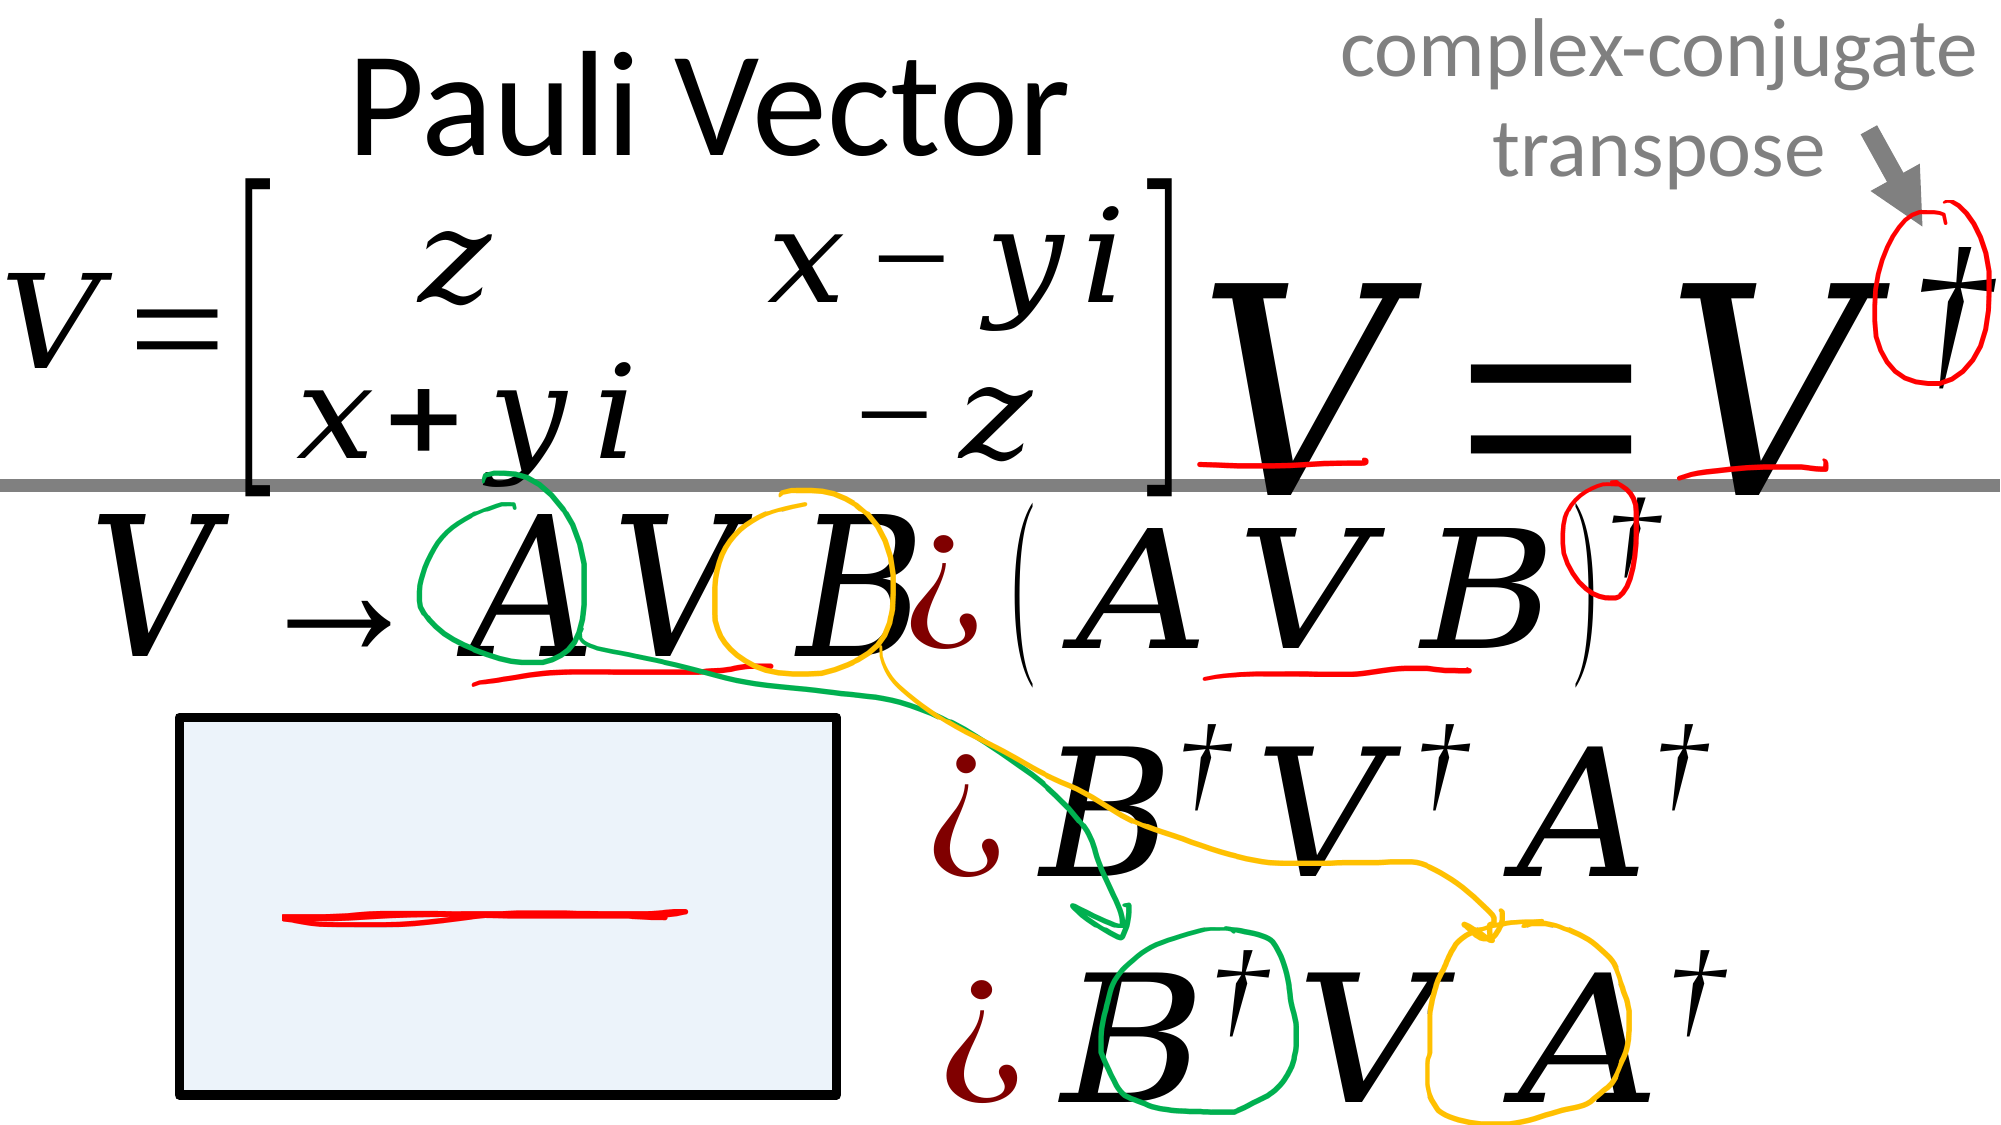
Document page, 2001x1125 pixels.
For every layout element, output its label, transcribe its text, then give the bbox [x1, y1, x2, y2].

picture [282, 200, 1198, 485]
text_box Pauli Vector [319, 0, 1100, 193]
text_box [1198, 0, 2000, 568]
picture [282, 486, 2000, 1125]
